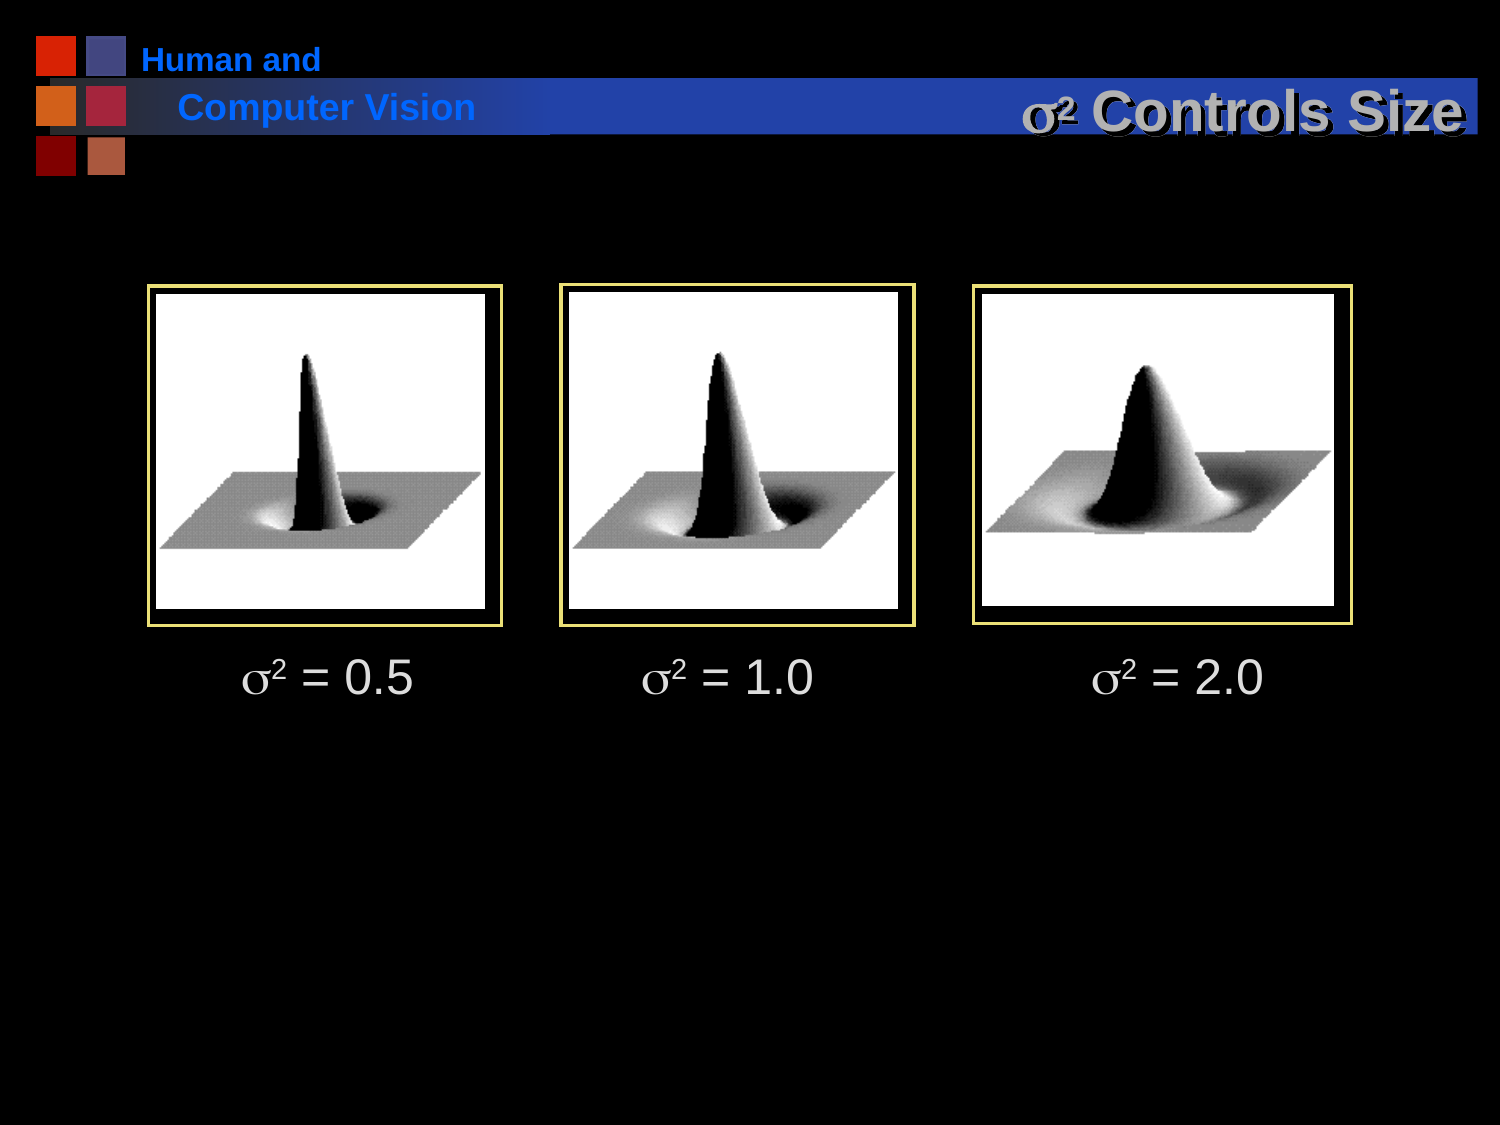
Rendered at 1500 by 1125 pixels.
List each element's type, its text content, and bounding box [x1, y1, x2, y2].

text_box s2 = 0.5 [226, 637, 430, 713]
text_box s2 = 2.0 [1076, 637, 1280, 713]
picture [974, 287, 1351, 623]
text_box s2 = 1.0 [626, 637, 830, 713]
picture [562, 285, 913, 624]
title s2 Controls Size [997, 50, 1488, 152]
picture [149, 287, 501, 625]
